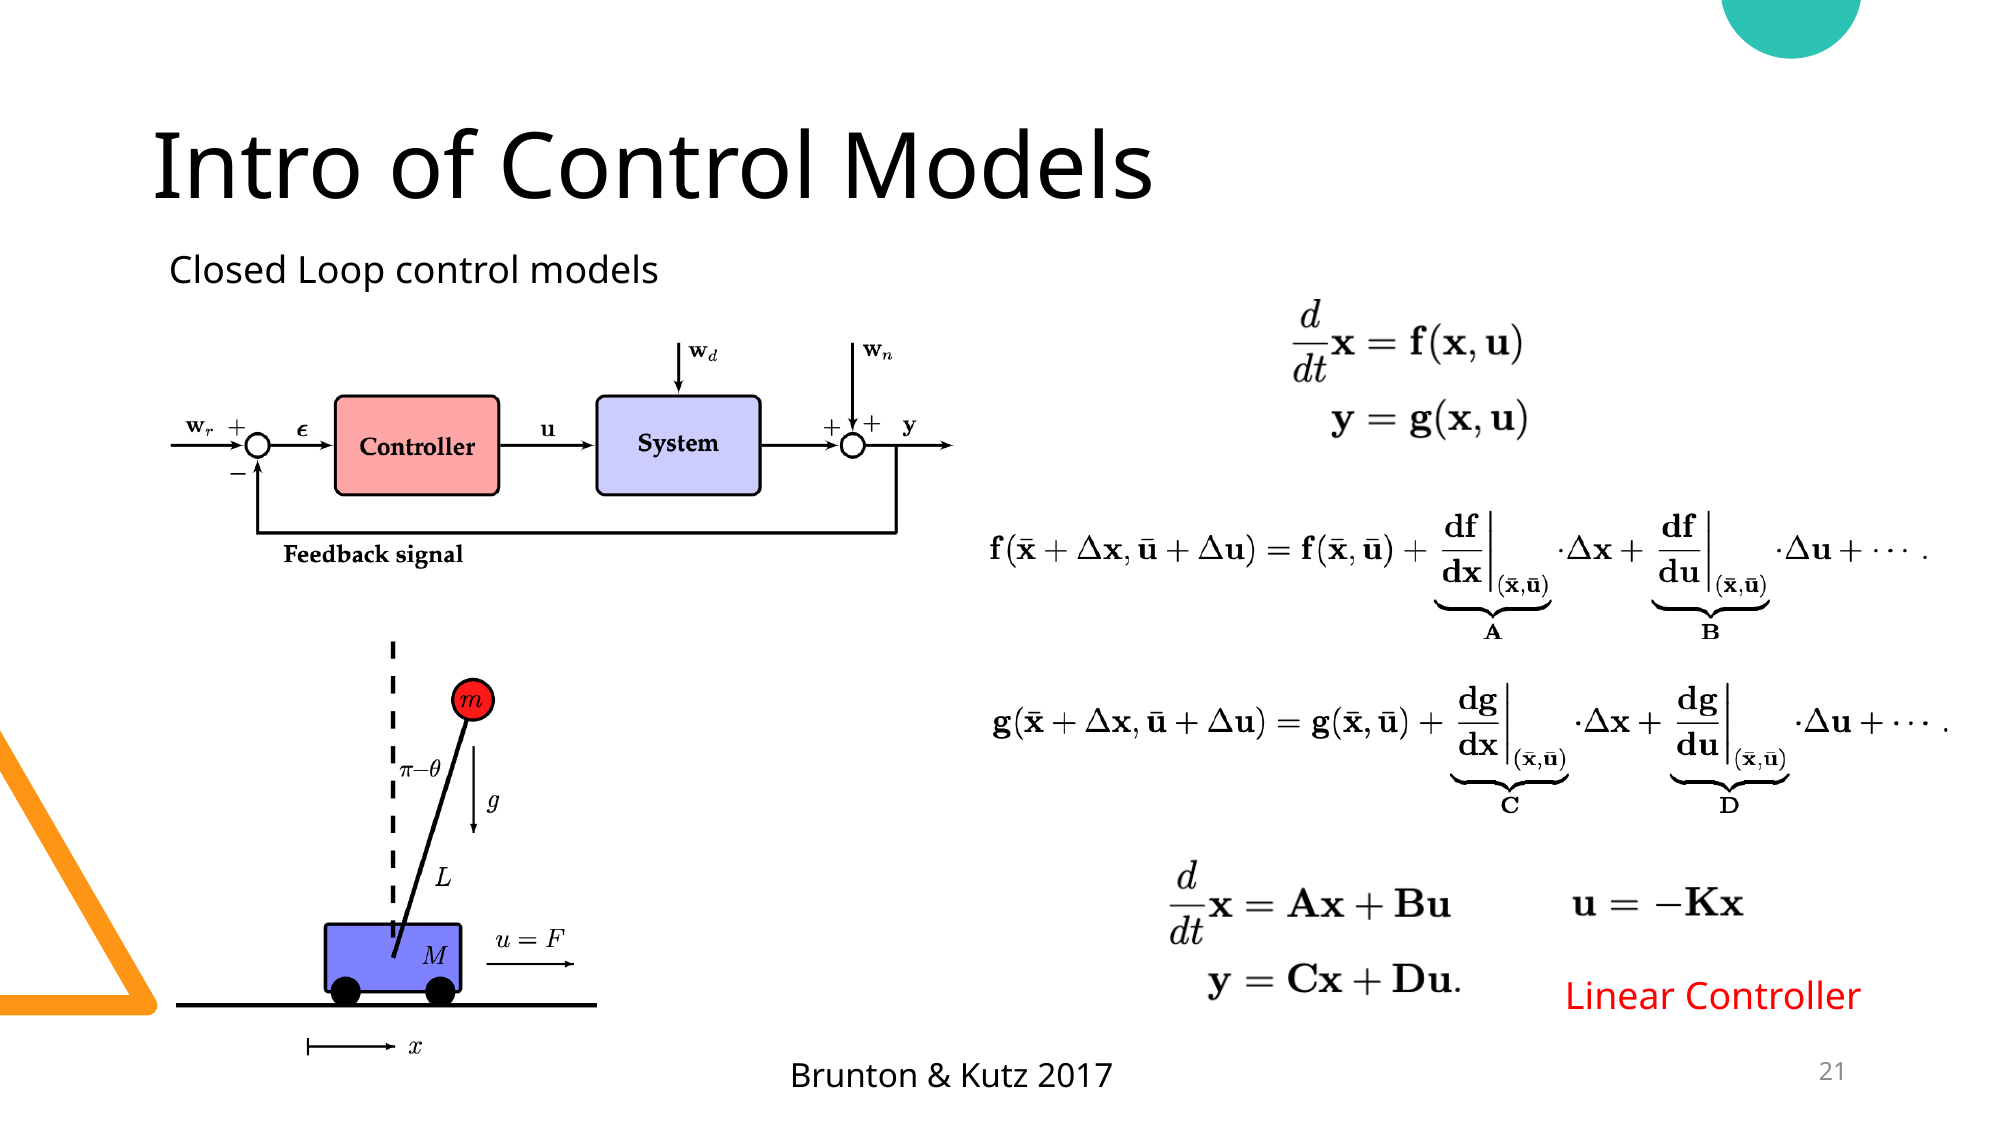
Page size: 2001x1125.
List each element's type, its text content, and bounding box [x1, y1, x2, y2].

title Intro of Control Models [137, 59, 1863, 278]
text_box Brunton & Kutz 2017 [774, 1046, 1464, 1102]
text_box Linear Controller [1549, 964, 1919, 1025]
picture [1564, 883, 1748, 927]
slide_number 21 [1412, 1042, 1863, 1103]
text_box Closed Loop control models [154, 238, 691, 299]
picture [974, 672, 1953, 820]
picture [137, 319, 1938, 656]
picture [1260, 299, 1565, 456]
picture [1123, 853, 1472, 1014]
picture [176, 607, 597, 1075]
